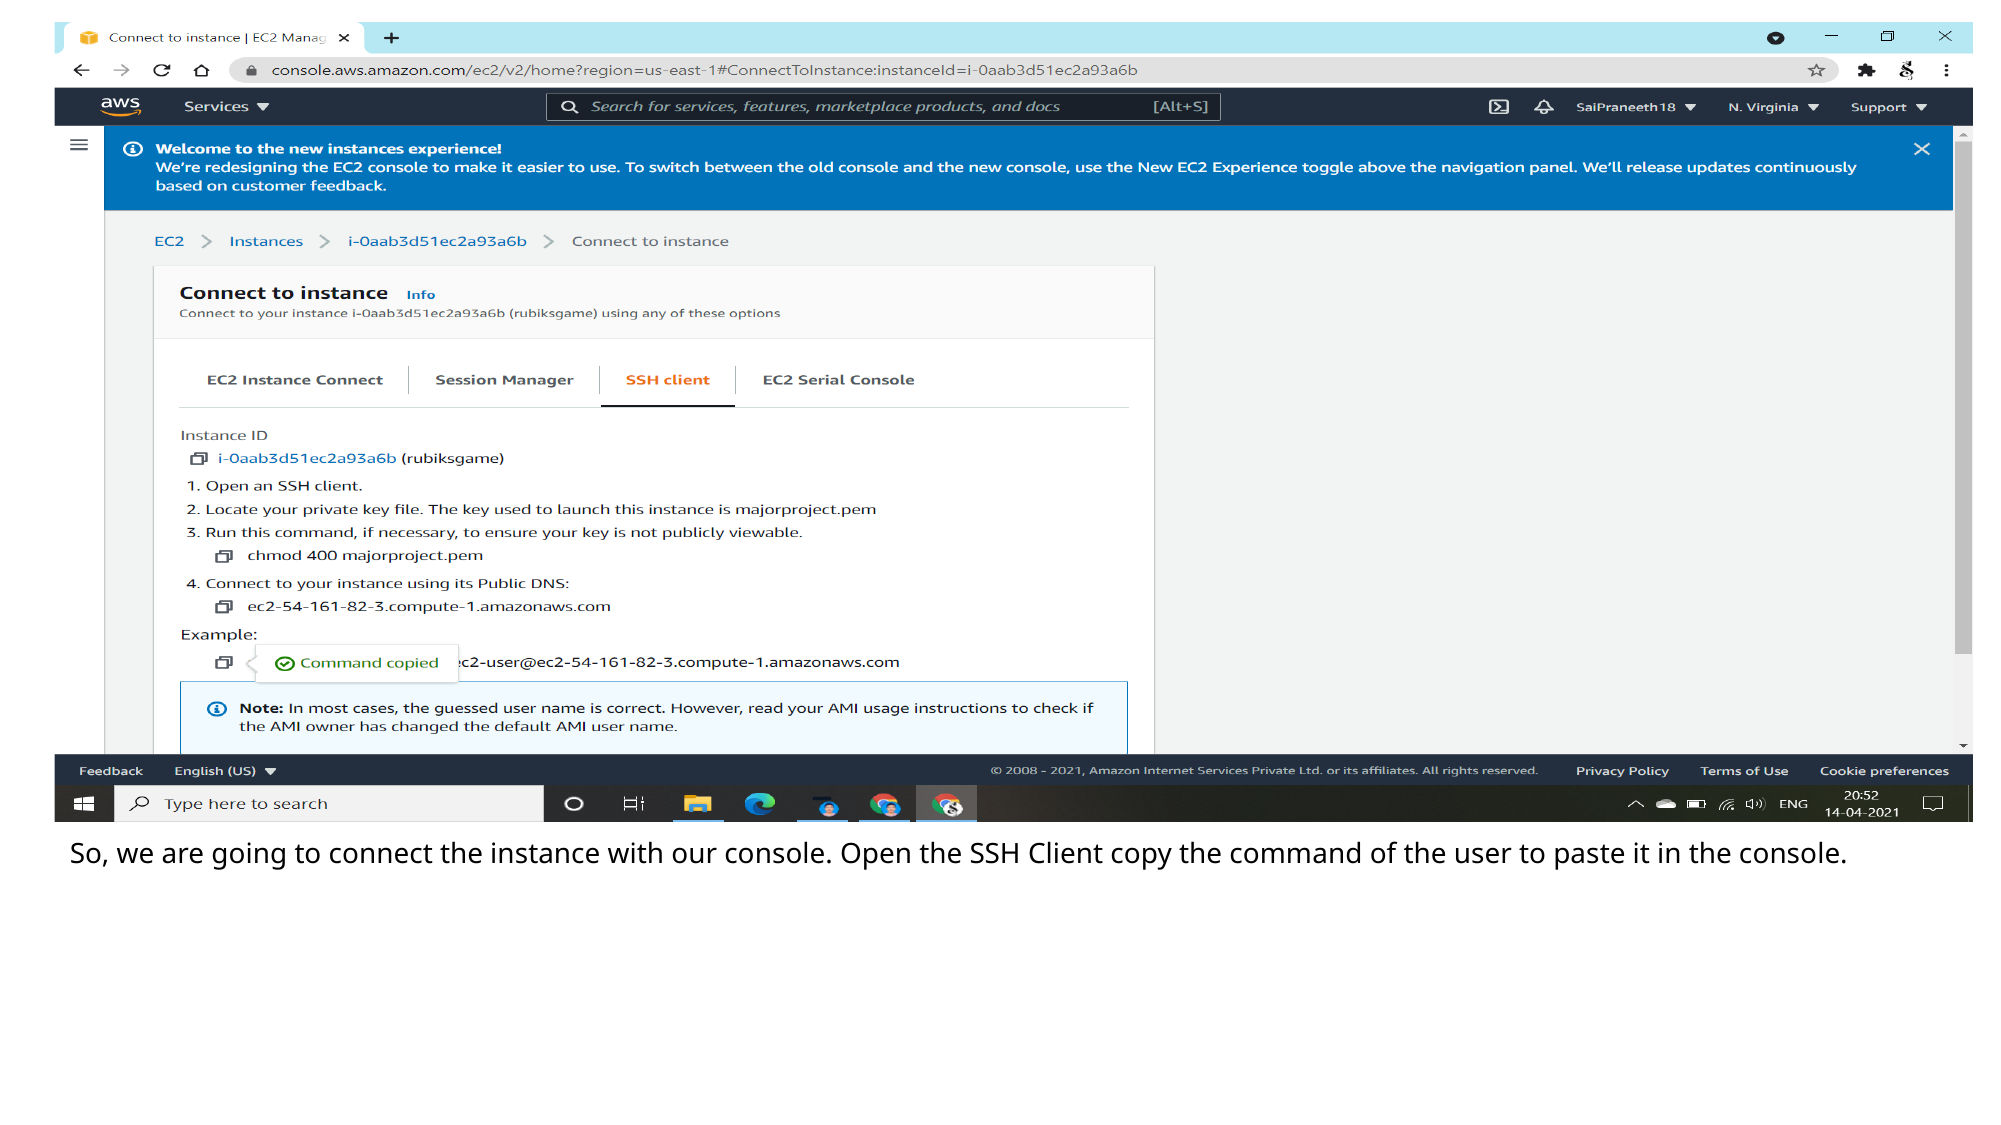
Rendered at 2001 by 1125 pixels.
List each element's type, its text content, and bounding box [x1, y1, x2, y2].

picture [54, 22, 1975, 822]
title So, we are going to connect the instance with our console. Open the SSH Client copy the command of the user to paste it in the console. [54, 830, 1975, 1093]
